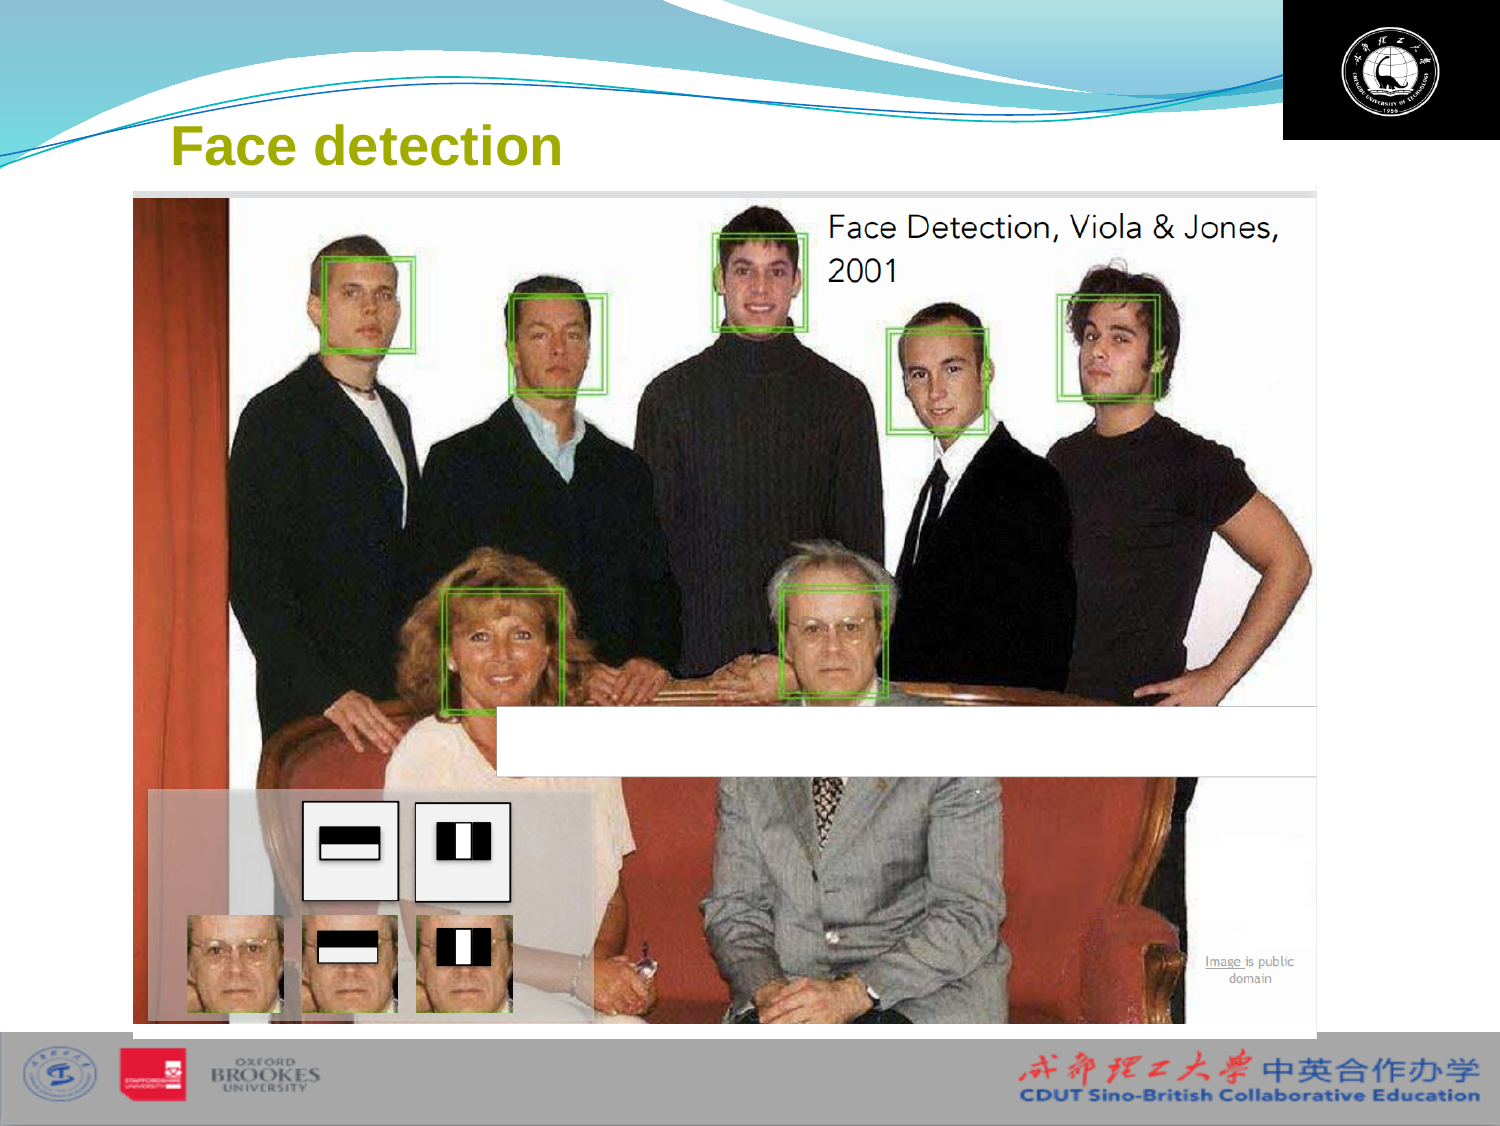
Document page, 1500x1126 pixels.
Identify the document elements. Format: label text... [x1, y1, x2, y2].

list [133, 186, 1317, 1039]
picture [0, 1031, 1500, 1126]
picture [1283, 0, 1500, 140]
text_box Face detection [170, 109, 586, 169]
